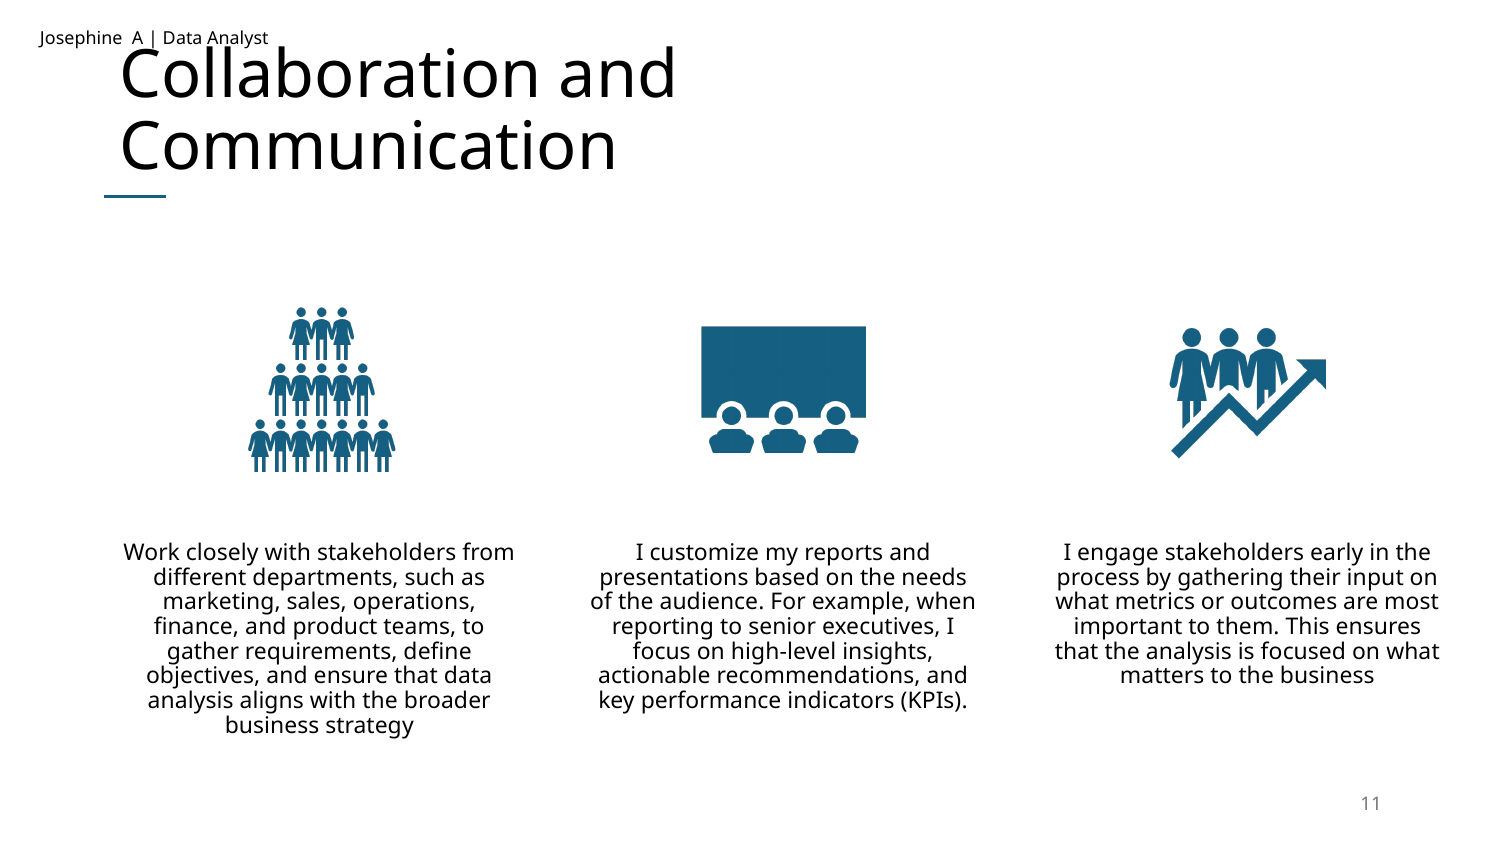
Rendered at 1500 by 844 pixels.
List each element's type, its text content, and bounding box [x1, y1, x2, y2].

title Collaboration and Communication​ [104, 56, 1101, 192]
slide_number 11 [1059, 798, 1397, 827]
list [103, 221, 1463, 798]
text_box Josephine A | Data Analyst [24, 21, 509, 57]
